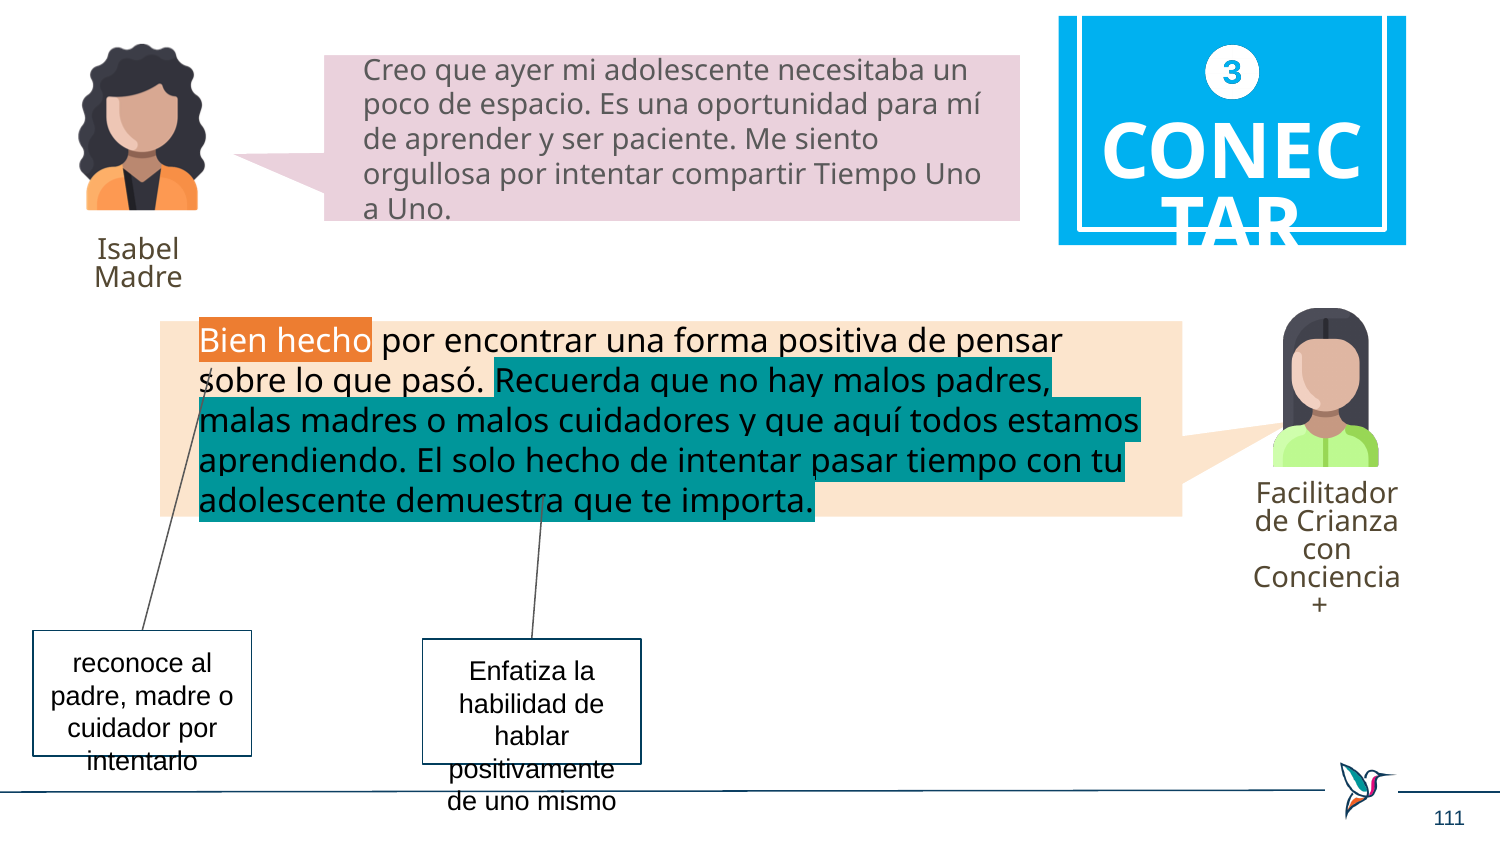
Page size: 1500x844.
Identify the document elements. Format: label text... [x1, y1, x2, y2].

text_box [1383, 15, 1407, 246]
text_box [1235, 308, 1419, 582]
picture [58, 43, 227, 212]
text_box Bien hecho por encontrar una forma positiva de pensar sobre lo que pasó. Recuerda que no hay malos padres, malas madres o malos cuidadores y que aquí todos estamos aprendiendo. El solo hecho de intentar pasar tiempo con tu adolescente demuestra que te importa. [159, 320, 1230, 518]
text_box Isabel Madre [50, 221, 234, 308]
picture [1338, 759, 1398, 823]
text_box reconoce al padre, madre o cuidador por intentarlo [32, 630, 252, 756]
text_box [531, 495, 544, 639]
picture [1206, 45, 1259, 99]
text_box Enfatiza la habilidad de hablar positivamente de uno mismo [422, 638, 642, 765]
text_box [1079, 0, 1385, 230]
text_box CONECTAR [1081, 104, 1383, 283]
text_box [141, 367, 212, 631]
text_box Creo que ayer mi adolescente necesitaba un poco de espacio. Es una oportunidad para mí de aprender y ser paciente. Me siento orgullosa por intentar compartir Tiempo Uno a Uno. [232, 54, 1021, 222]
text_box [1058, 15, 1081, 246]
